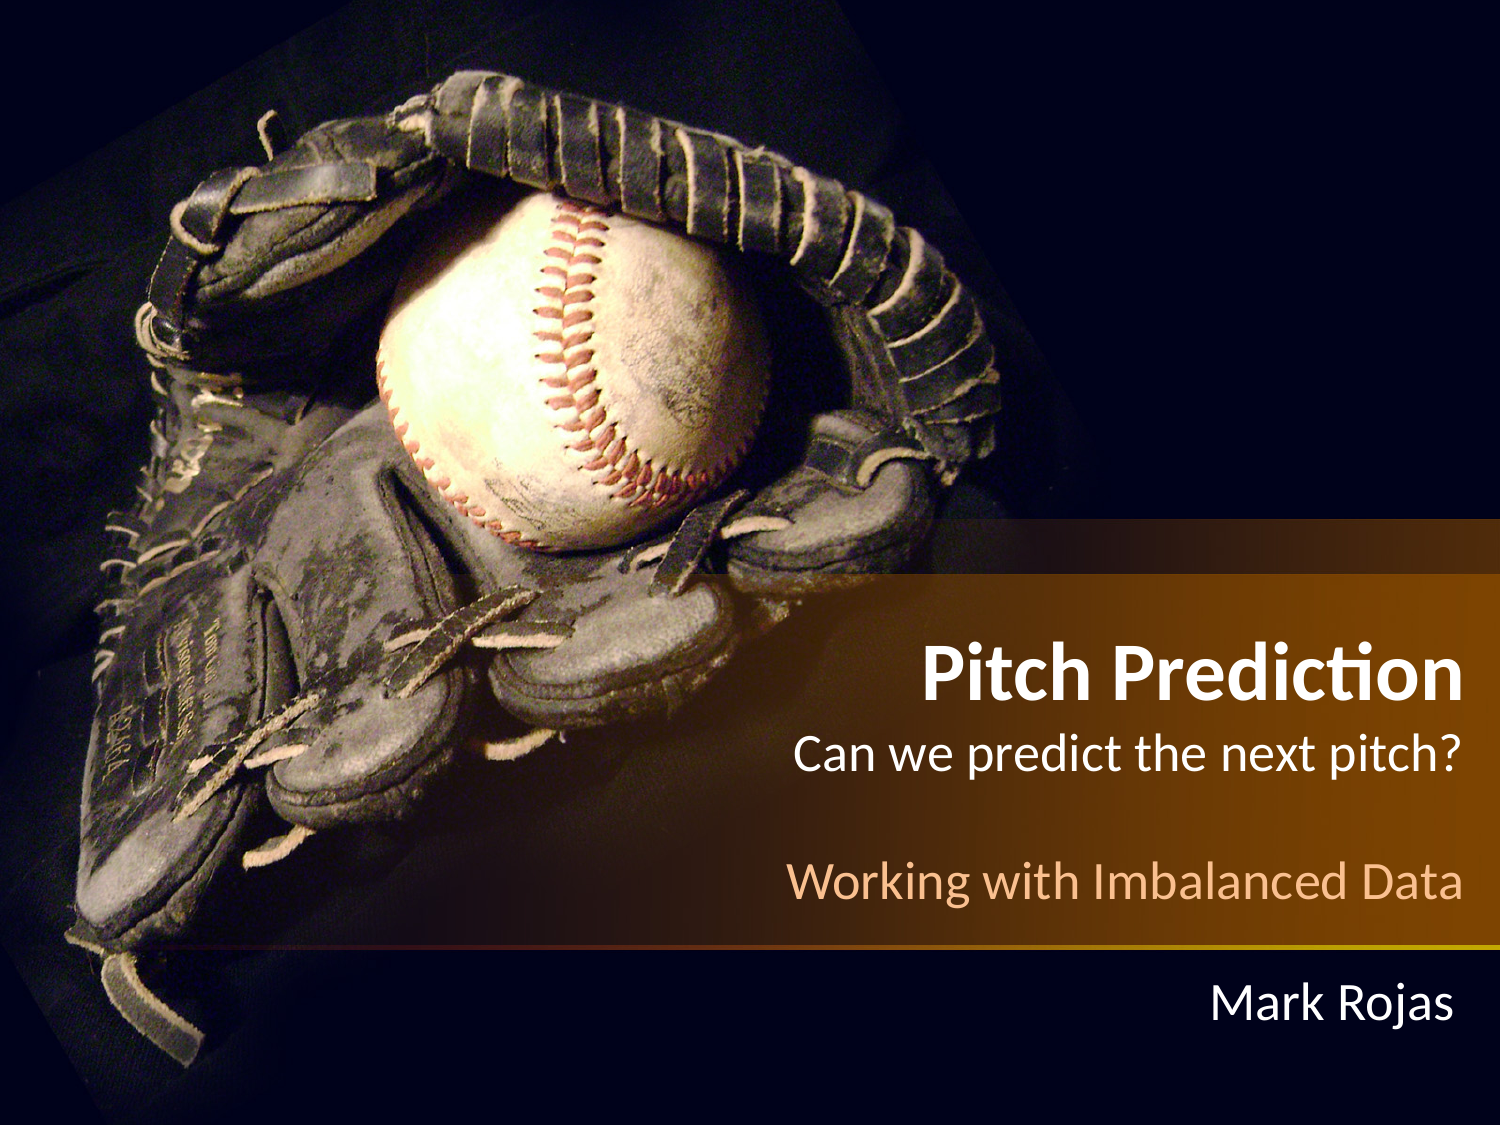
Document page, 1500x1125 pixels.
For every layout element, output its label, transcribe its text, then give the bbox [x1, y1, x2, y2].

text_box Mark Rojas [396, 958, 1470, 1095]
text_box Pitch Prediction Can we predict the next pitch? [405, 562, 1481, 837]
picture [0, 0, 1500, 1125]
text_box Working with Imbalanced Data [405, 837, 1481, 938]
